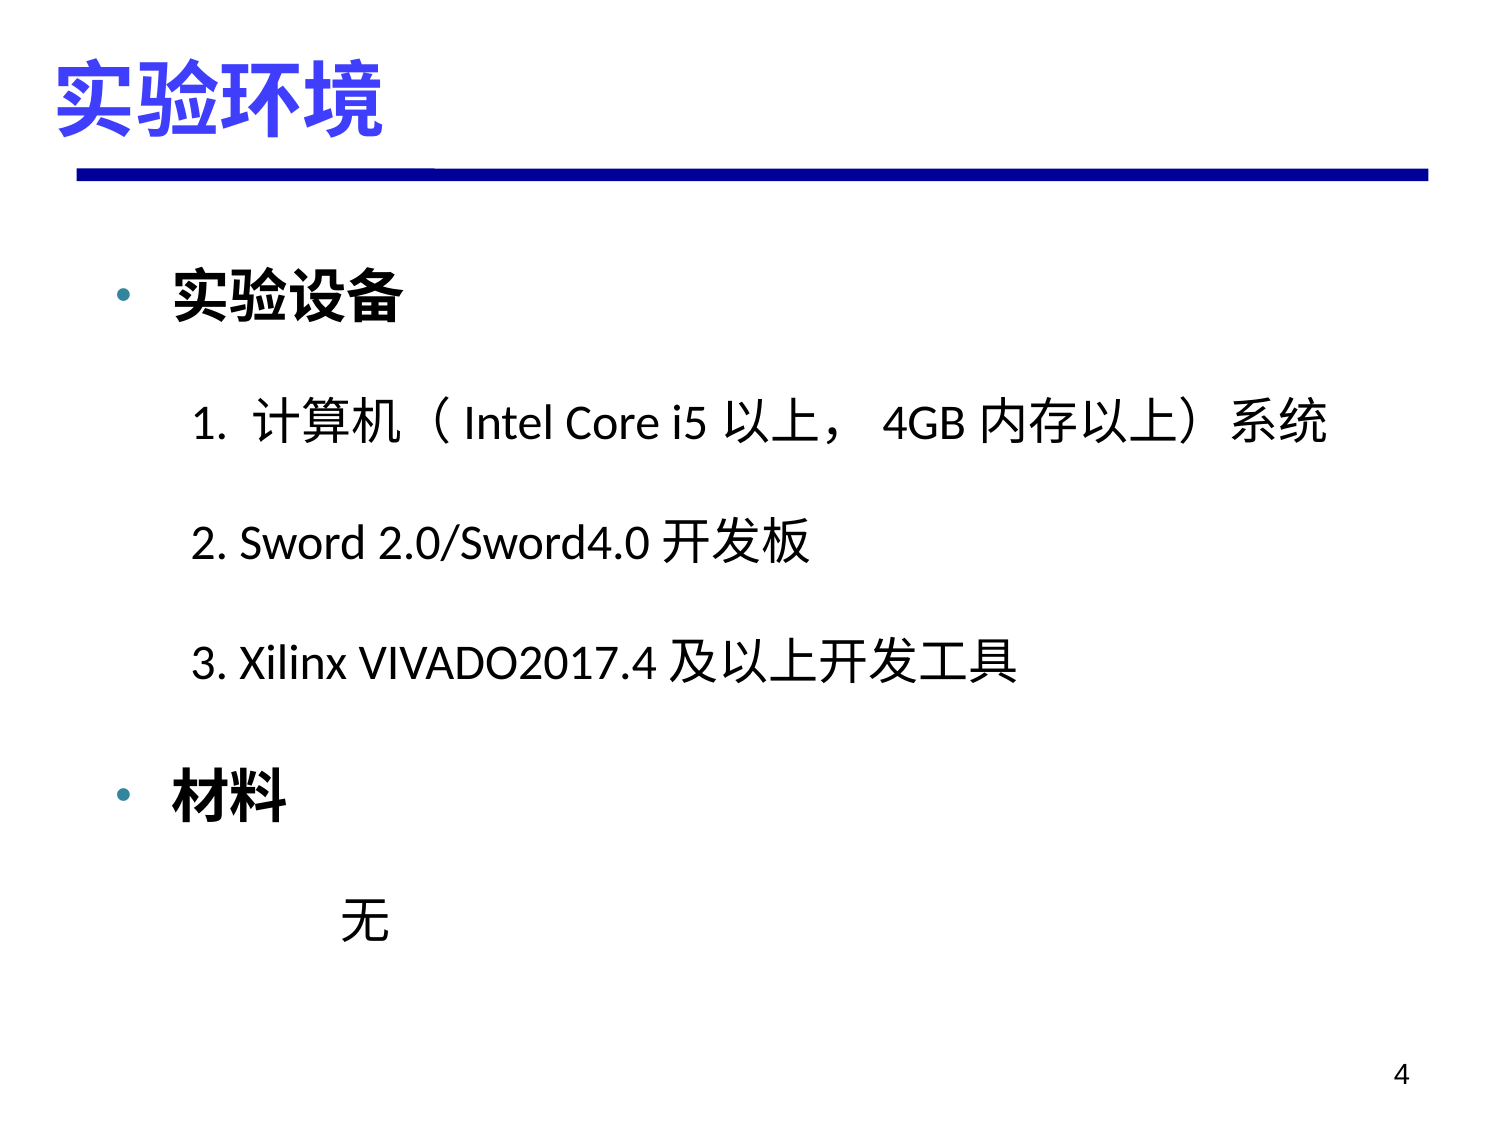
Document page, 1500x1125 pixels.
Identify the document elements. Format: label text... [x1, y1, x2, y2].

title 实验环境 [37, 19, 1329, 176]
list 实验设备 1. 计算机（Intel Core i5以上，4GB内存以上）系统 2. Sword 2.0/Sword4.0开发板 3. Xilinx VIVADO2017.4及以上开发工具 材料 无 [100, 181, 1412, 961]
slide_number 4 [1074, 1042, 1425, 1103]
